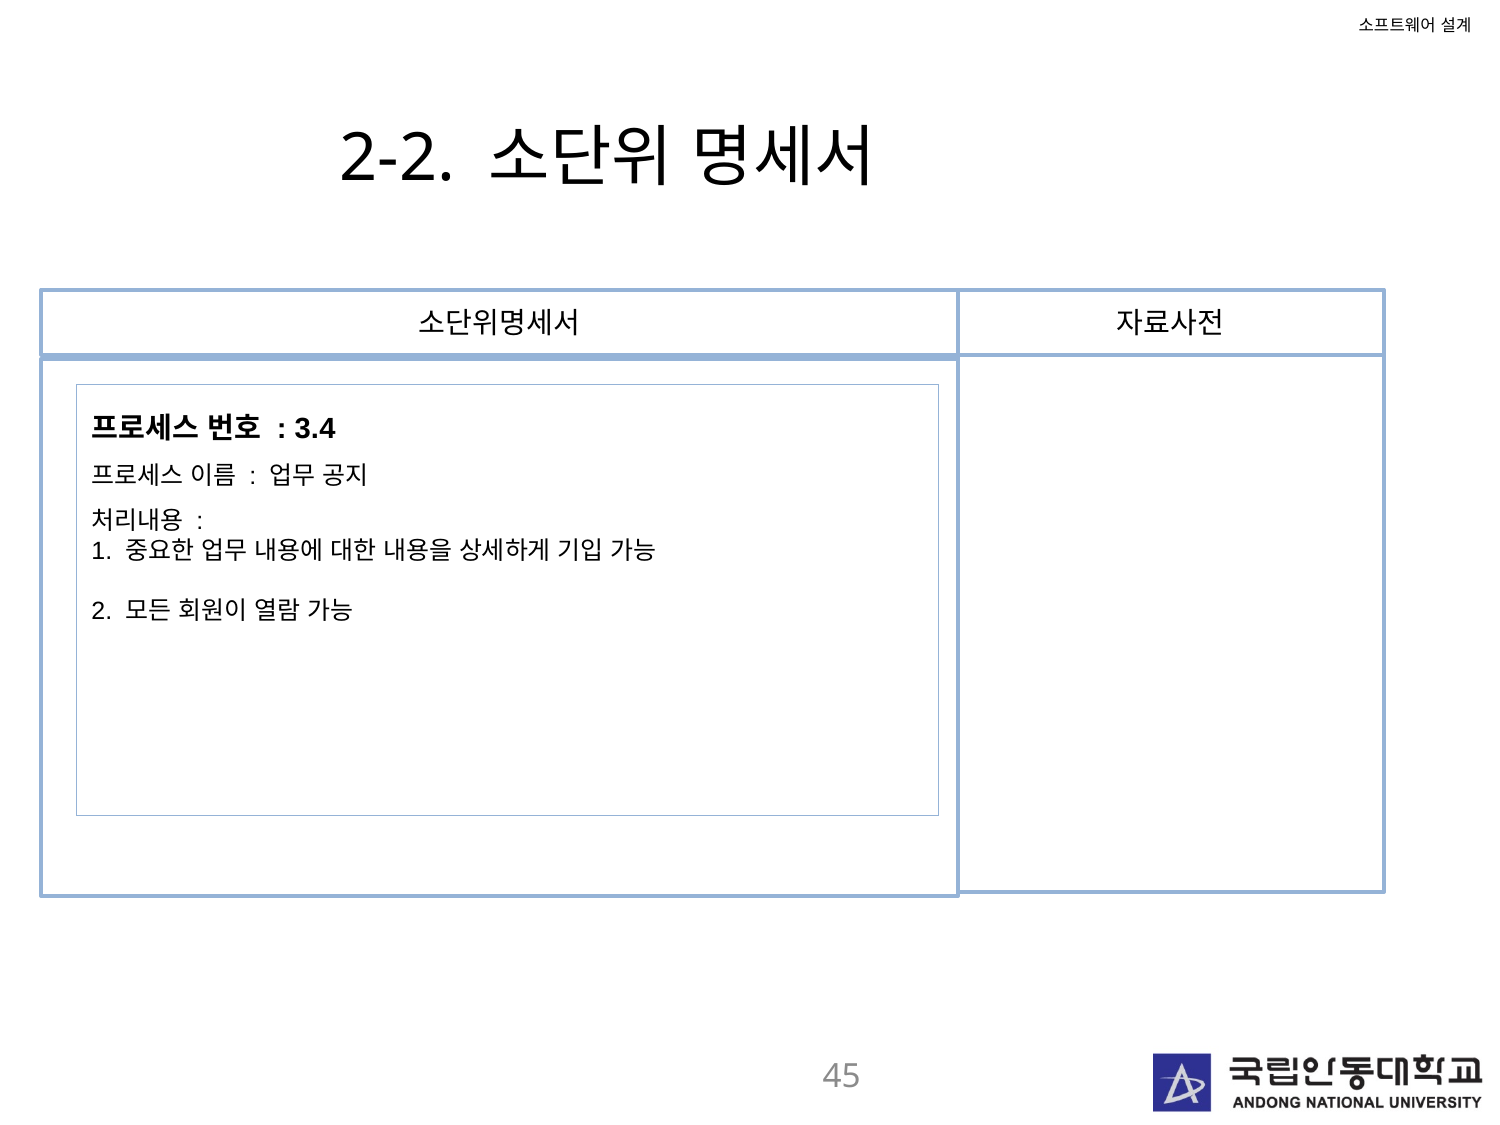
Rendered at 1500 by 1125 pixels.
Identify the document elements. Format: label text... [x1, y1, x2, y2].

text_box [39, 357, 960, 898]
text_box 자료사전 [956, 288, 1386, 357]
text_box 소프트웨어 설계 [1343, 7, 1487, 43]
text_box 2-2. 소단위 명세서 [324, 106, 961, 201]
text_box 프로세스 번호 : 3.4 프로세스 이름 : 업무 공지 처리내용 : 1. 중요한 업무 내용에 대한 내용을 상세하게 기입 가능 2. 모든 회원이 열람 가능 [76, 384, 939, 816]
text_box [956, 357, 1386, 894]
text_box 소단위명세서 [39, 288, 956, 357]
slide_number 45 [525, 1046, 876, 1107]
picture [1153, 1046, 1495, 1118]
